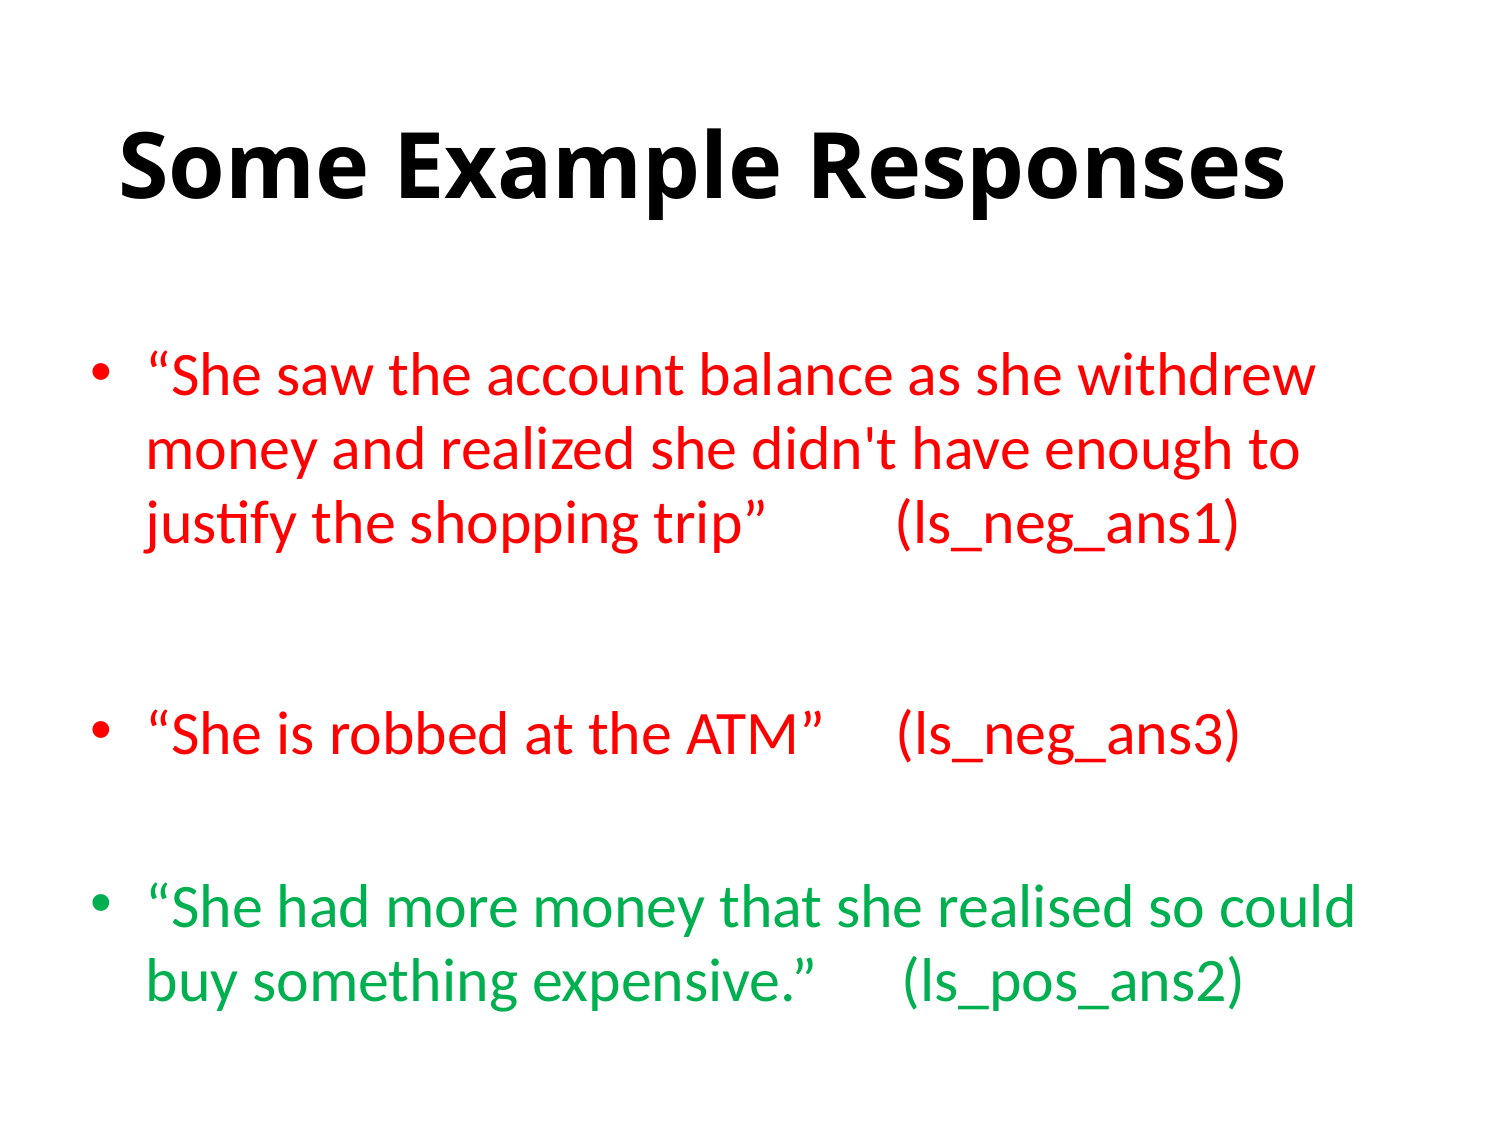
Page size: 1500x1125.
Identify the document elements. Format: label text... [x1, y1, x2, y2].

title Some Example Responses [103, 59, 1397, 278]
text_box “She saw the account balance as she withdrew money and realized she didn't have enough to justify the shopping trip” (ls_neg_ans1) “She is robbed at the ATM” (ls_neg_ans3) “She had more money that she realised so could buy something expensive.” (ls_pos_ans2) [74, 326, 1425, 1024]
